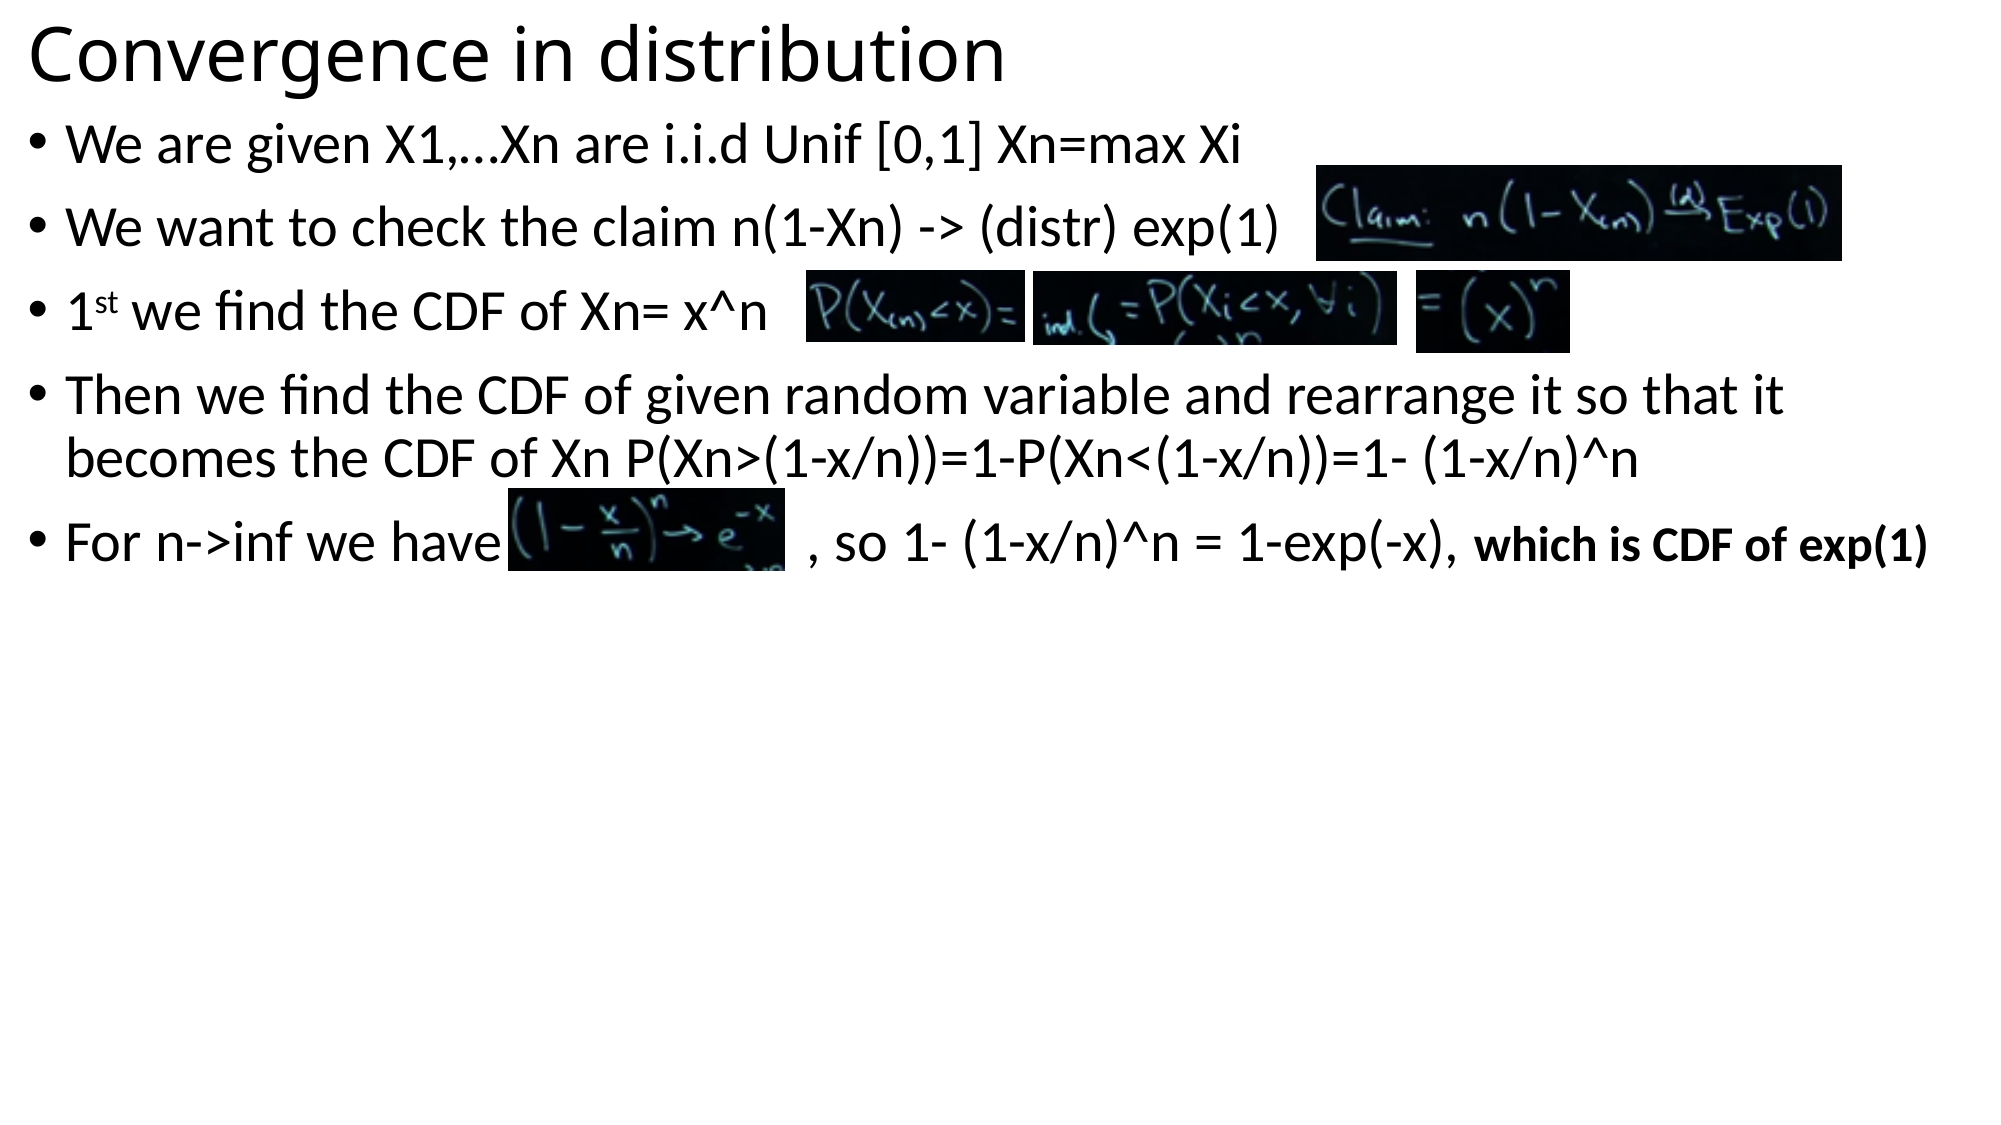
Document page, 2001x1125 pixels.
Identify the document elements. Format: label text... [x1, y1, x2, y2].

picture [806, 270, 1025, 343]
title Convergence in distribution [12, 8, 1974, 106]
picture [508, 488, 785, 571]
picture [1416, 270, 1570, 353]
list We are given X1,…Xn are i.i.d Unif [0,1] Xn=max Xi We want to check the claim n(1-Xn) -> (distr) exp(1) 1st we find the CDF of Xn= x^n Then we find the CDF of given random variable and rearrange it so that it becomes the CDF of Xn P(Xn>(1-x/n))=1-P(Xn<(1-x/n))=1- (1-x/n)^n For n->inf we have , so 1- (1-x/n)^n = 1-exp(-x), which is CDF of exp(1) [12, 105, 1971, 1082]
picture [1033, 271, 1397, 345]
picture [1316, 165, 1842, 261]
